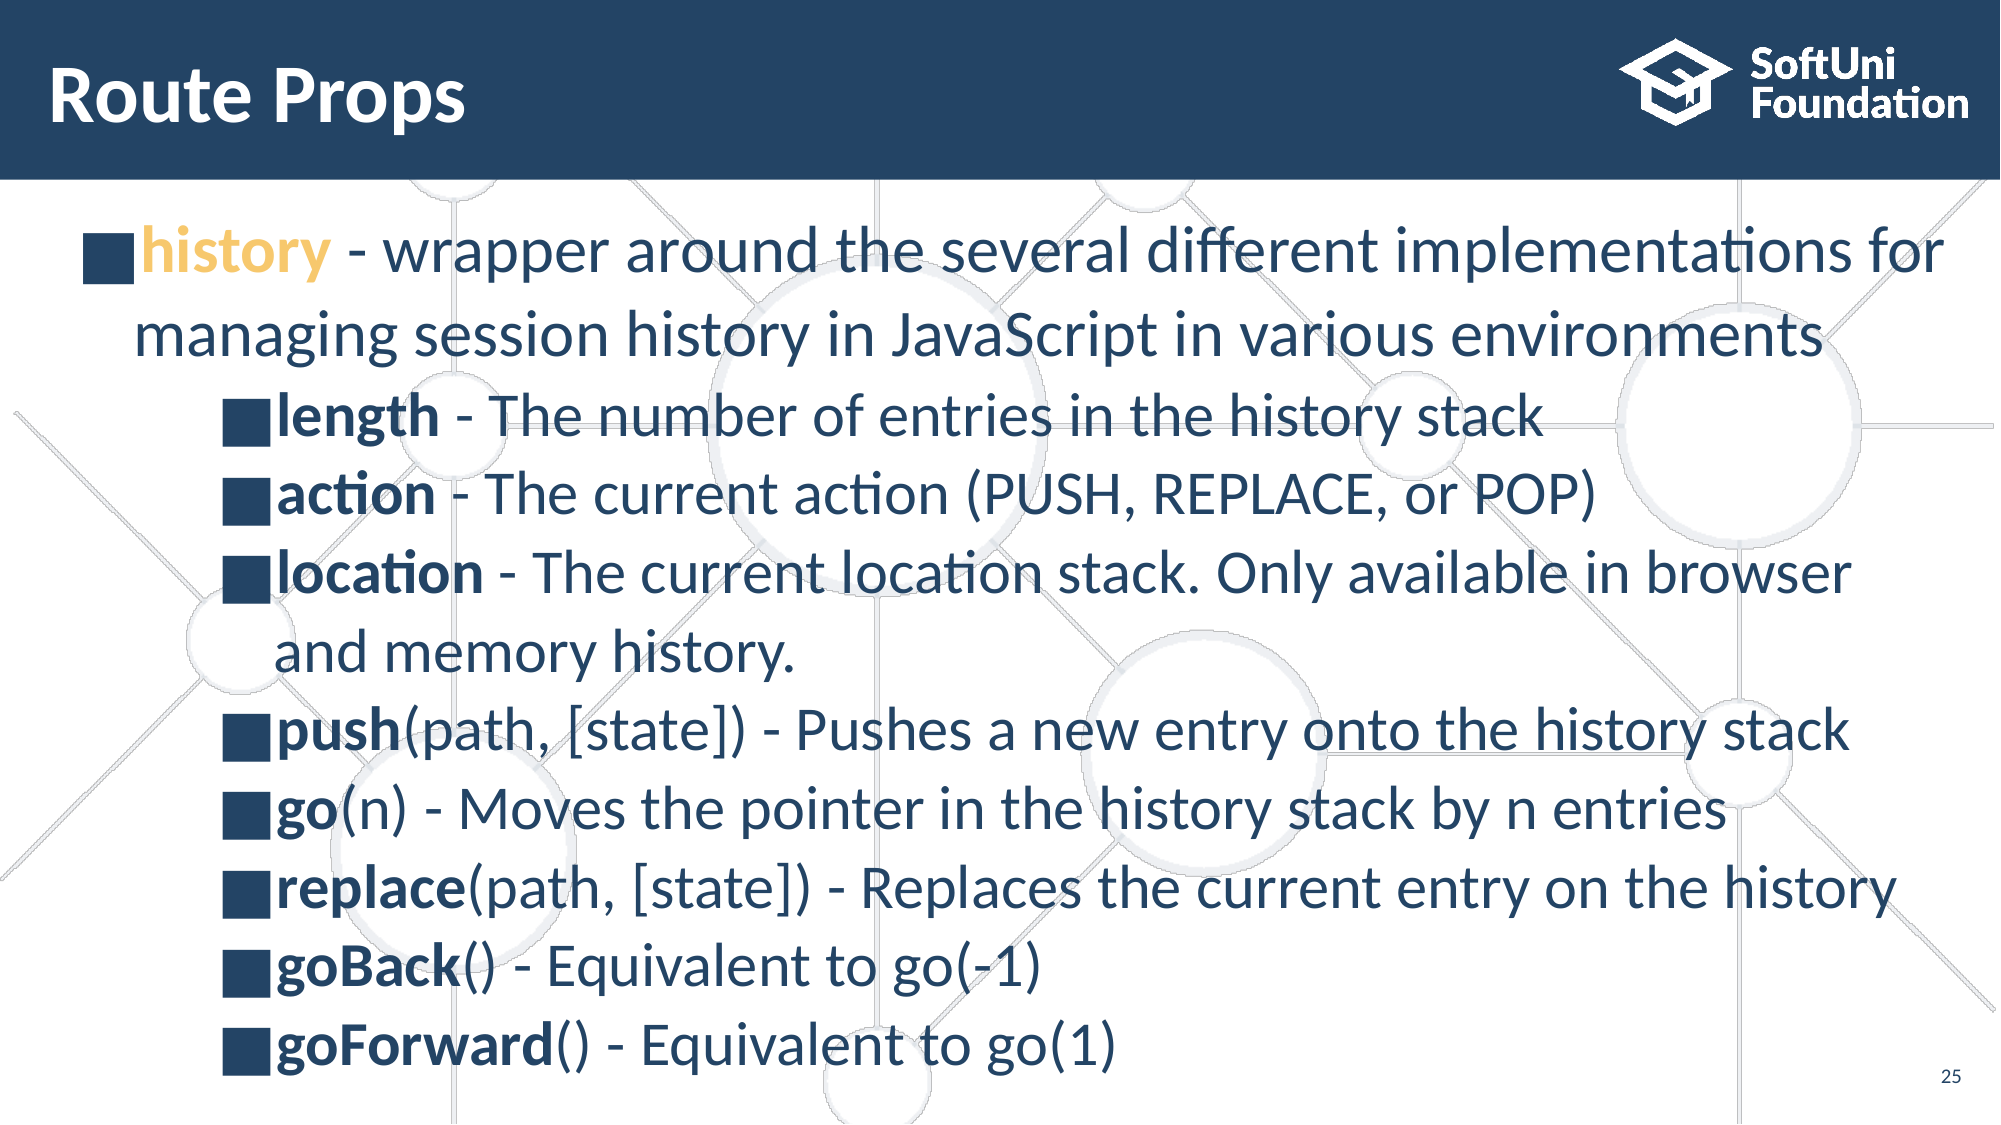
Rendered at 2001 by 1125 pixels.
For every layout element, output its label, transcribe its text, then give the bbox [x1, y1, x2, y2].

picture [1618, 38, 1968, 126]
picture [0, 180, 2000, 1124]
list history - wrapper around the several different implementations for managing session history in JavaScript in various environments length - The number of entries in the history stack action - The current action (PUSH, REPLACE, or POP) location - The current location stack. Only available in browser and memory history. push(path, [state]) - Pushes a new entry onto the history stack go(n) - Moves the pointer in the history stack by n entries replace(path, [state]) - Replaces the current entry on the history goBack() - Equivalent to go(-1) goForward() - Equivalent to go(1) [31, 196, 1970, 1050]
slide_number ‹#› [1897, 1049, 1968, 1101]
title Route Props [31, 16, 1591, 162]
